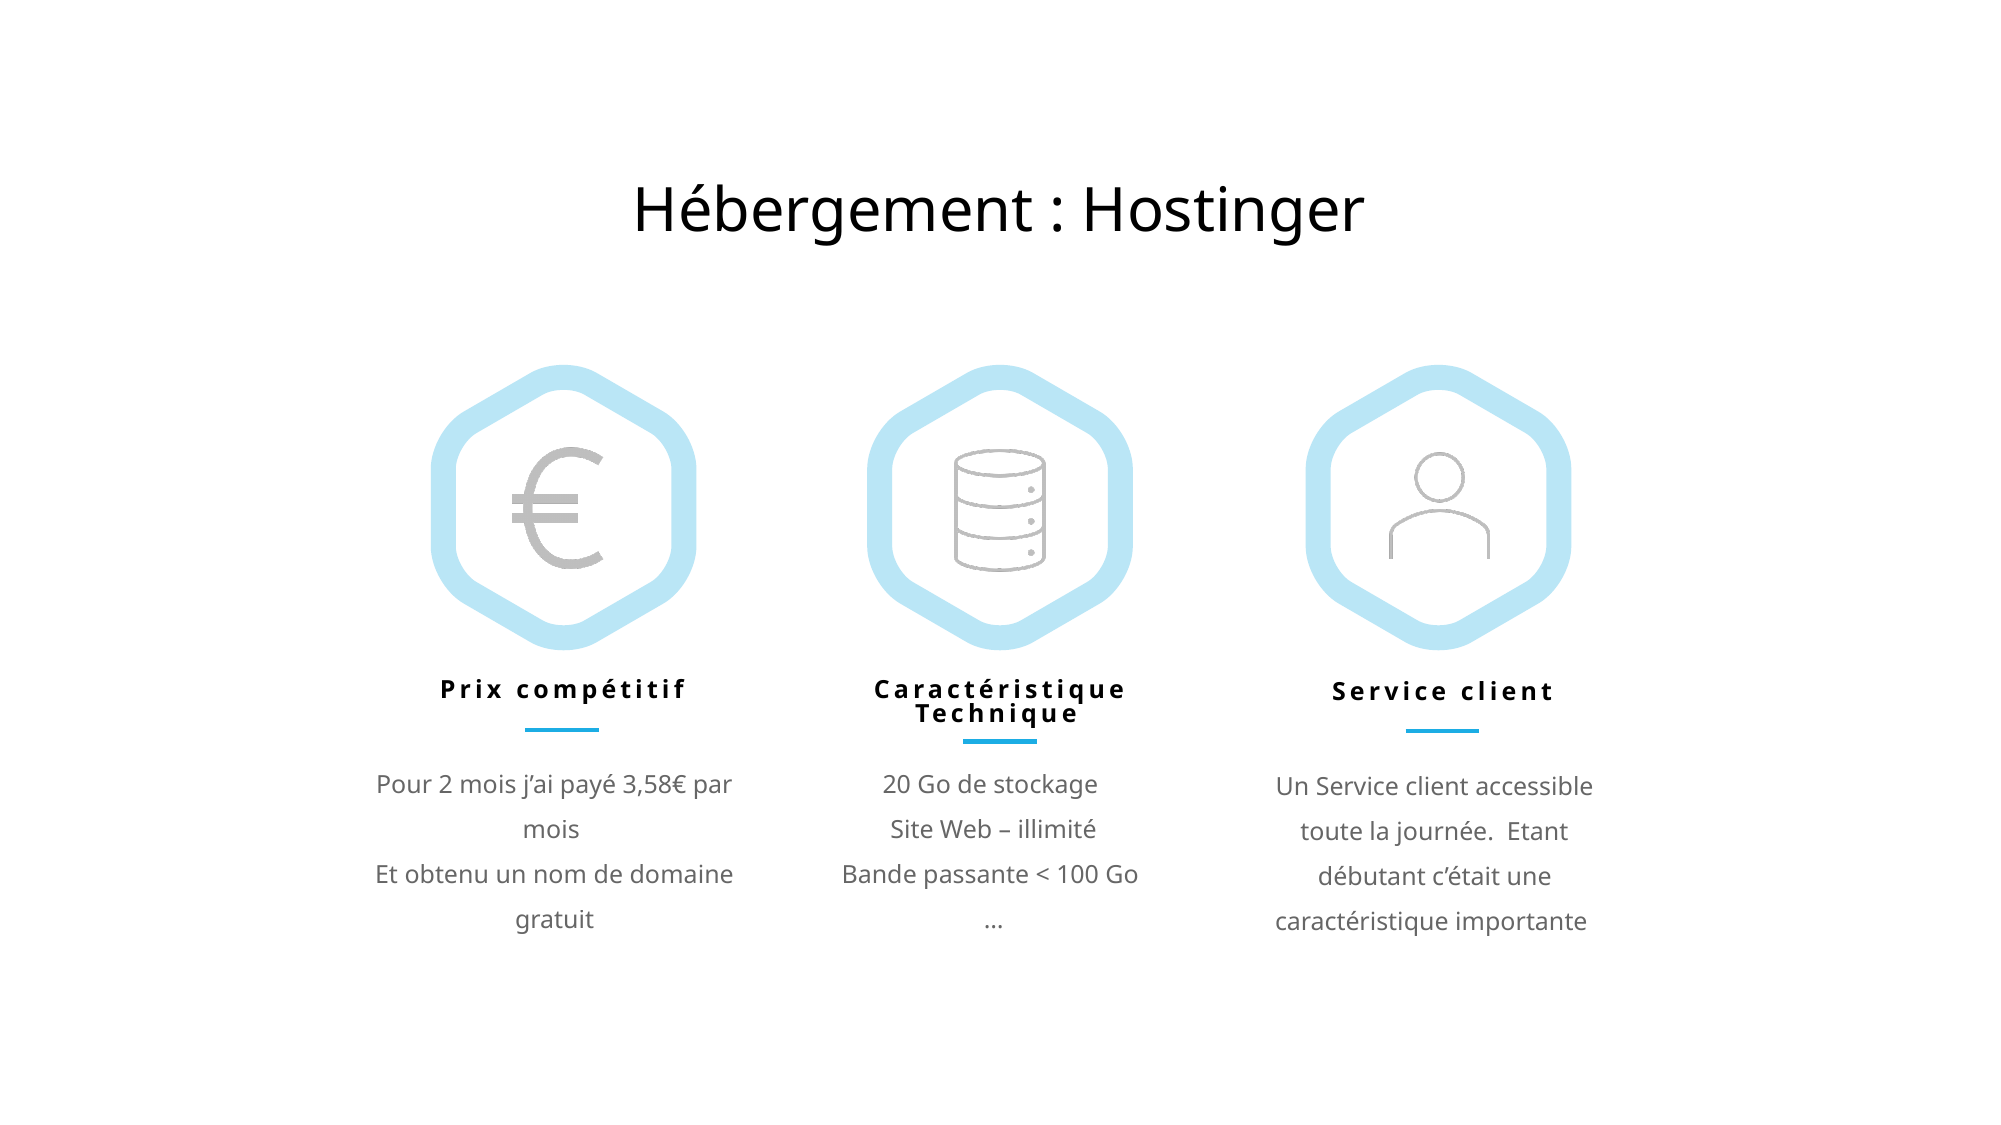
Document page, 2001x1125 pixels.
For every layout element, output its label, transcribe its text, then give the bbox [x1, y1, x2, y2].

text_box [443, 377, 684, 638]
text_box [879, 377, 1121, 638]
title Hébergement : Hostinger [0, 171, 2000, 253]
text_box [1247, 681, 1638, 888]
text_box [1318, 377, 1559, 638]
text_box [366, 679, 758, 886]
picture [1364, 430, 1515, 581]
picture [482, 433, 633, 584]
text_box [806, 679, 1197, 932]
picture [924, 433, 1075, 584]
